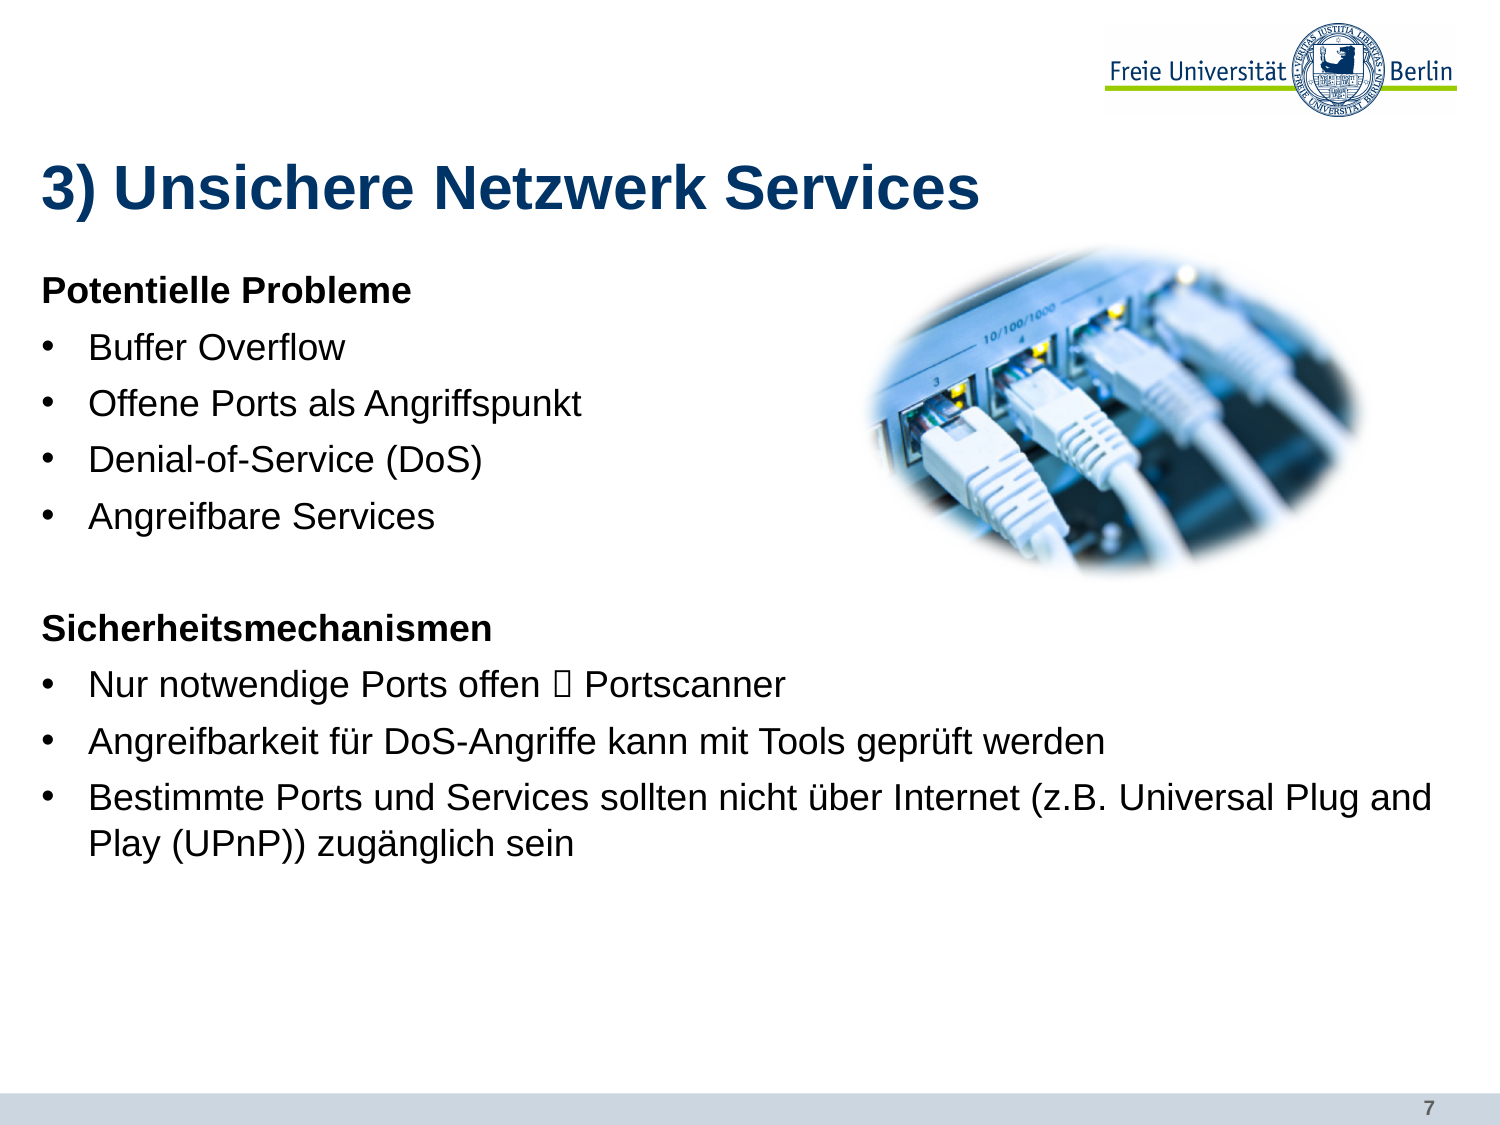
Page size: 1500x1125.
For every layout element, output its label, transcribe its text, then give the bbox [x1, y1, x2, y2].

list Potentielle Probleme Buffer Overflow Offene Ports als Angriffspunkt Denial-of-Service (DoS) Angreifbare Services Sicherheitsmechanismen Nur notwendige Ports offen  Portscanner Angreifbarkeit für DoS-Angriffe kann mit Tools geprüft werden Bestimmte Ports und Services sollten nicht über Internet (z.B. Universal Plug and Play (UPnP)) zugänglich sein [41, 265, 1459, 1064]
title 3) Unsichere Netzwerk Services [41, 155, 1459, 226]
picture [1105, 23, 1457, 117]
picture [855, 240, 1374, 584]
